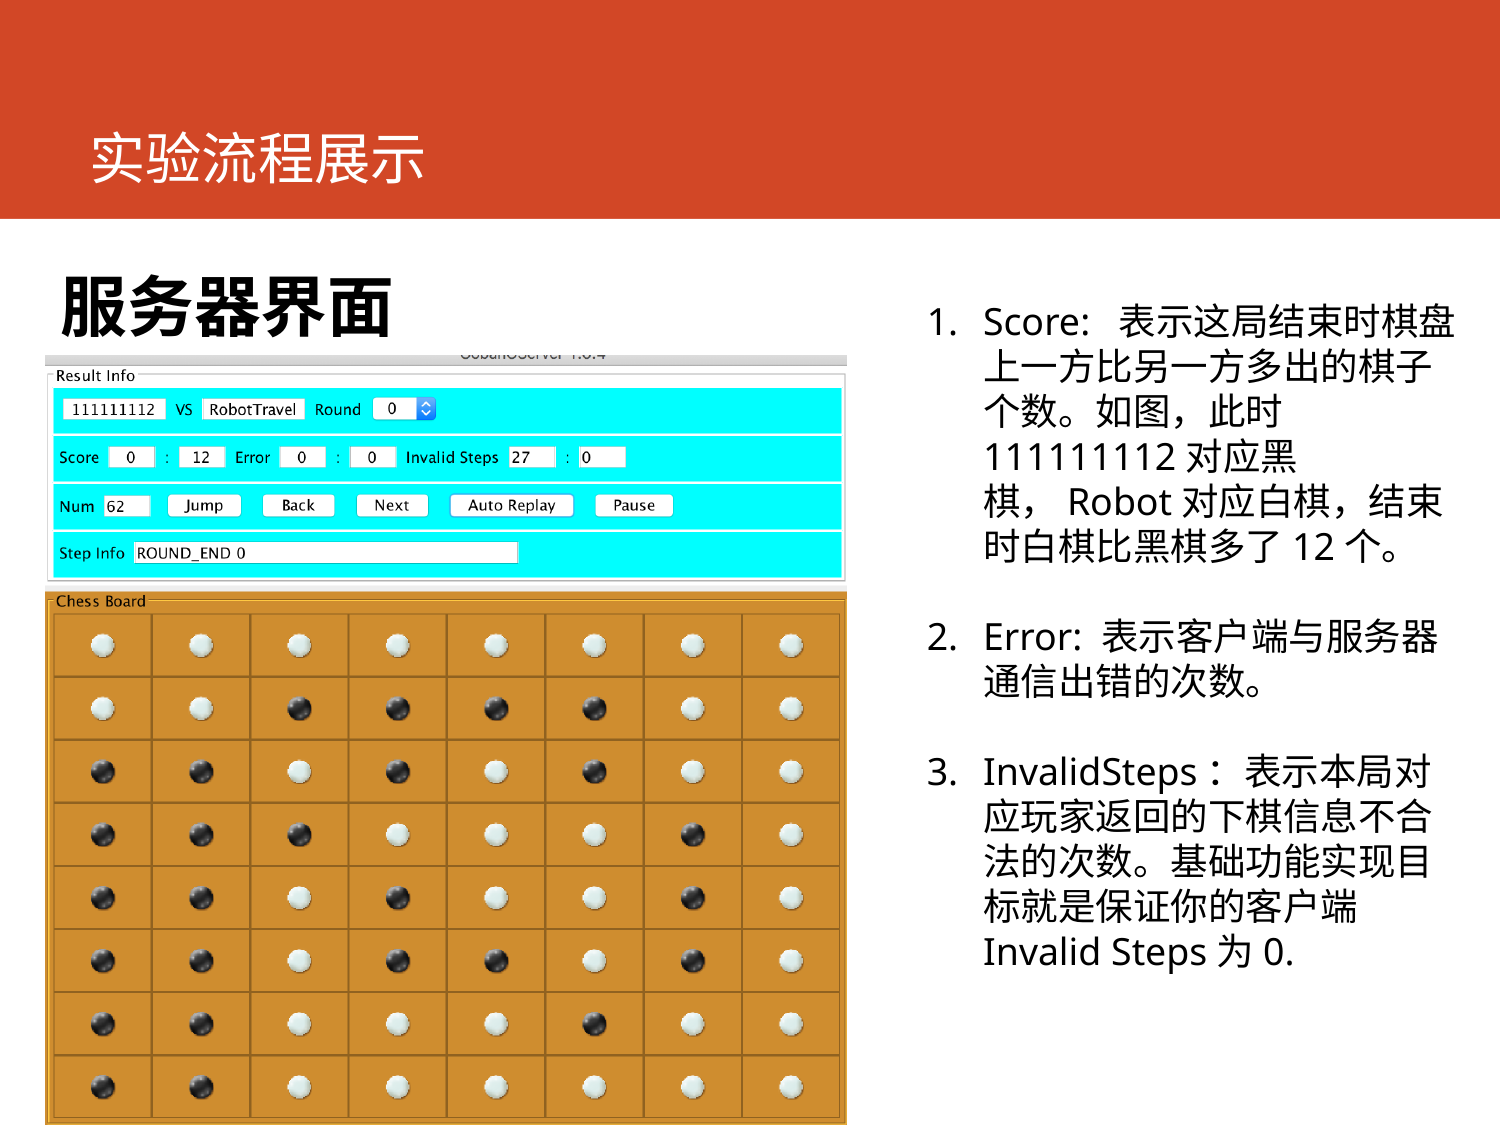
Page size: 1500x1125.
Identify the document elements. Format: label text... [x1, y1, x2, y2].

title 实验流程展示 [74, 0, 1397, 199]
text_box 服务器界面 [45, 257, 1228, 352]
picture [45, 355, 847, 1125]
text_box Score: 表示这局结束时棋盘上一方比另一方多出的棋子个数。如图，此时111111112对应黑棋，Robot对应白棋，结束时白棋比黑棋多了12个。 Error: 表示客户端与服务器通信出错的次数。 InvalidSteps：表示本局对应玩家返回的下棋信息不合法的次数。基础功能实现目标就是保证你的客户端Invalid Steps为0. [912, 290, 1479, 981]
